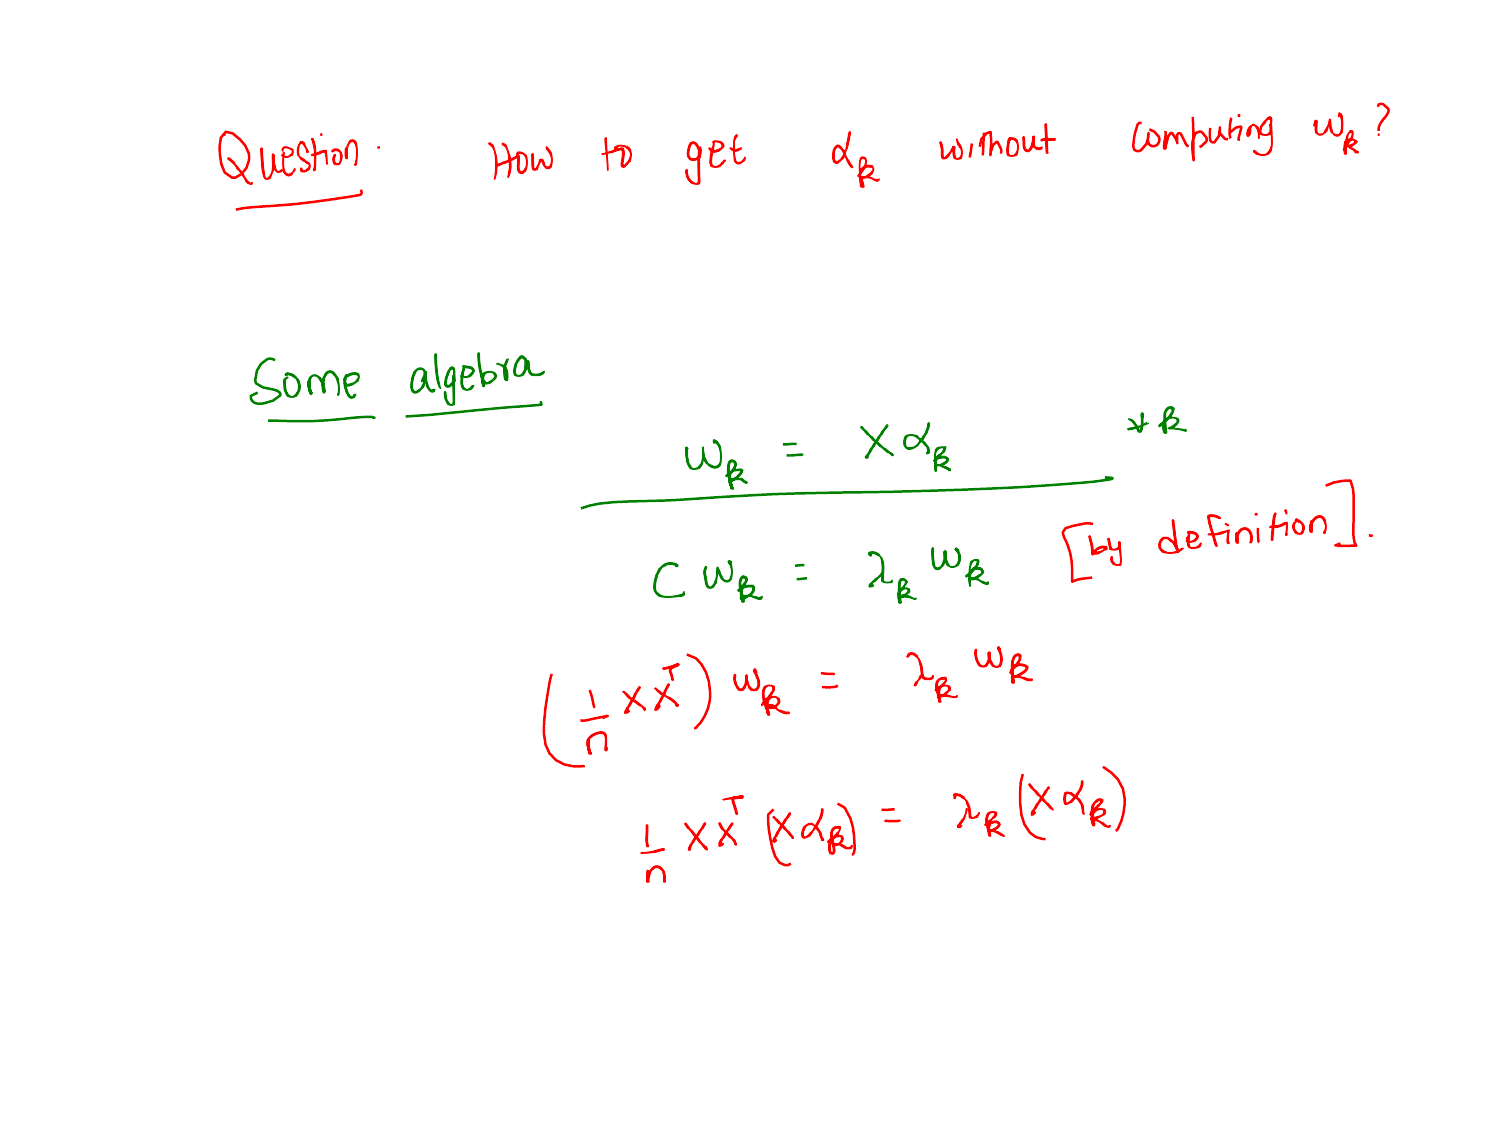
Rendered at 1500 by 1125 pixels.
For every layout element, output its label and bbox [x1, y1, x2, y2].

text_box [219, 103, 1389, 210]
text_box [250, 352, 1374, 883]
